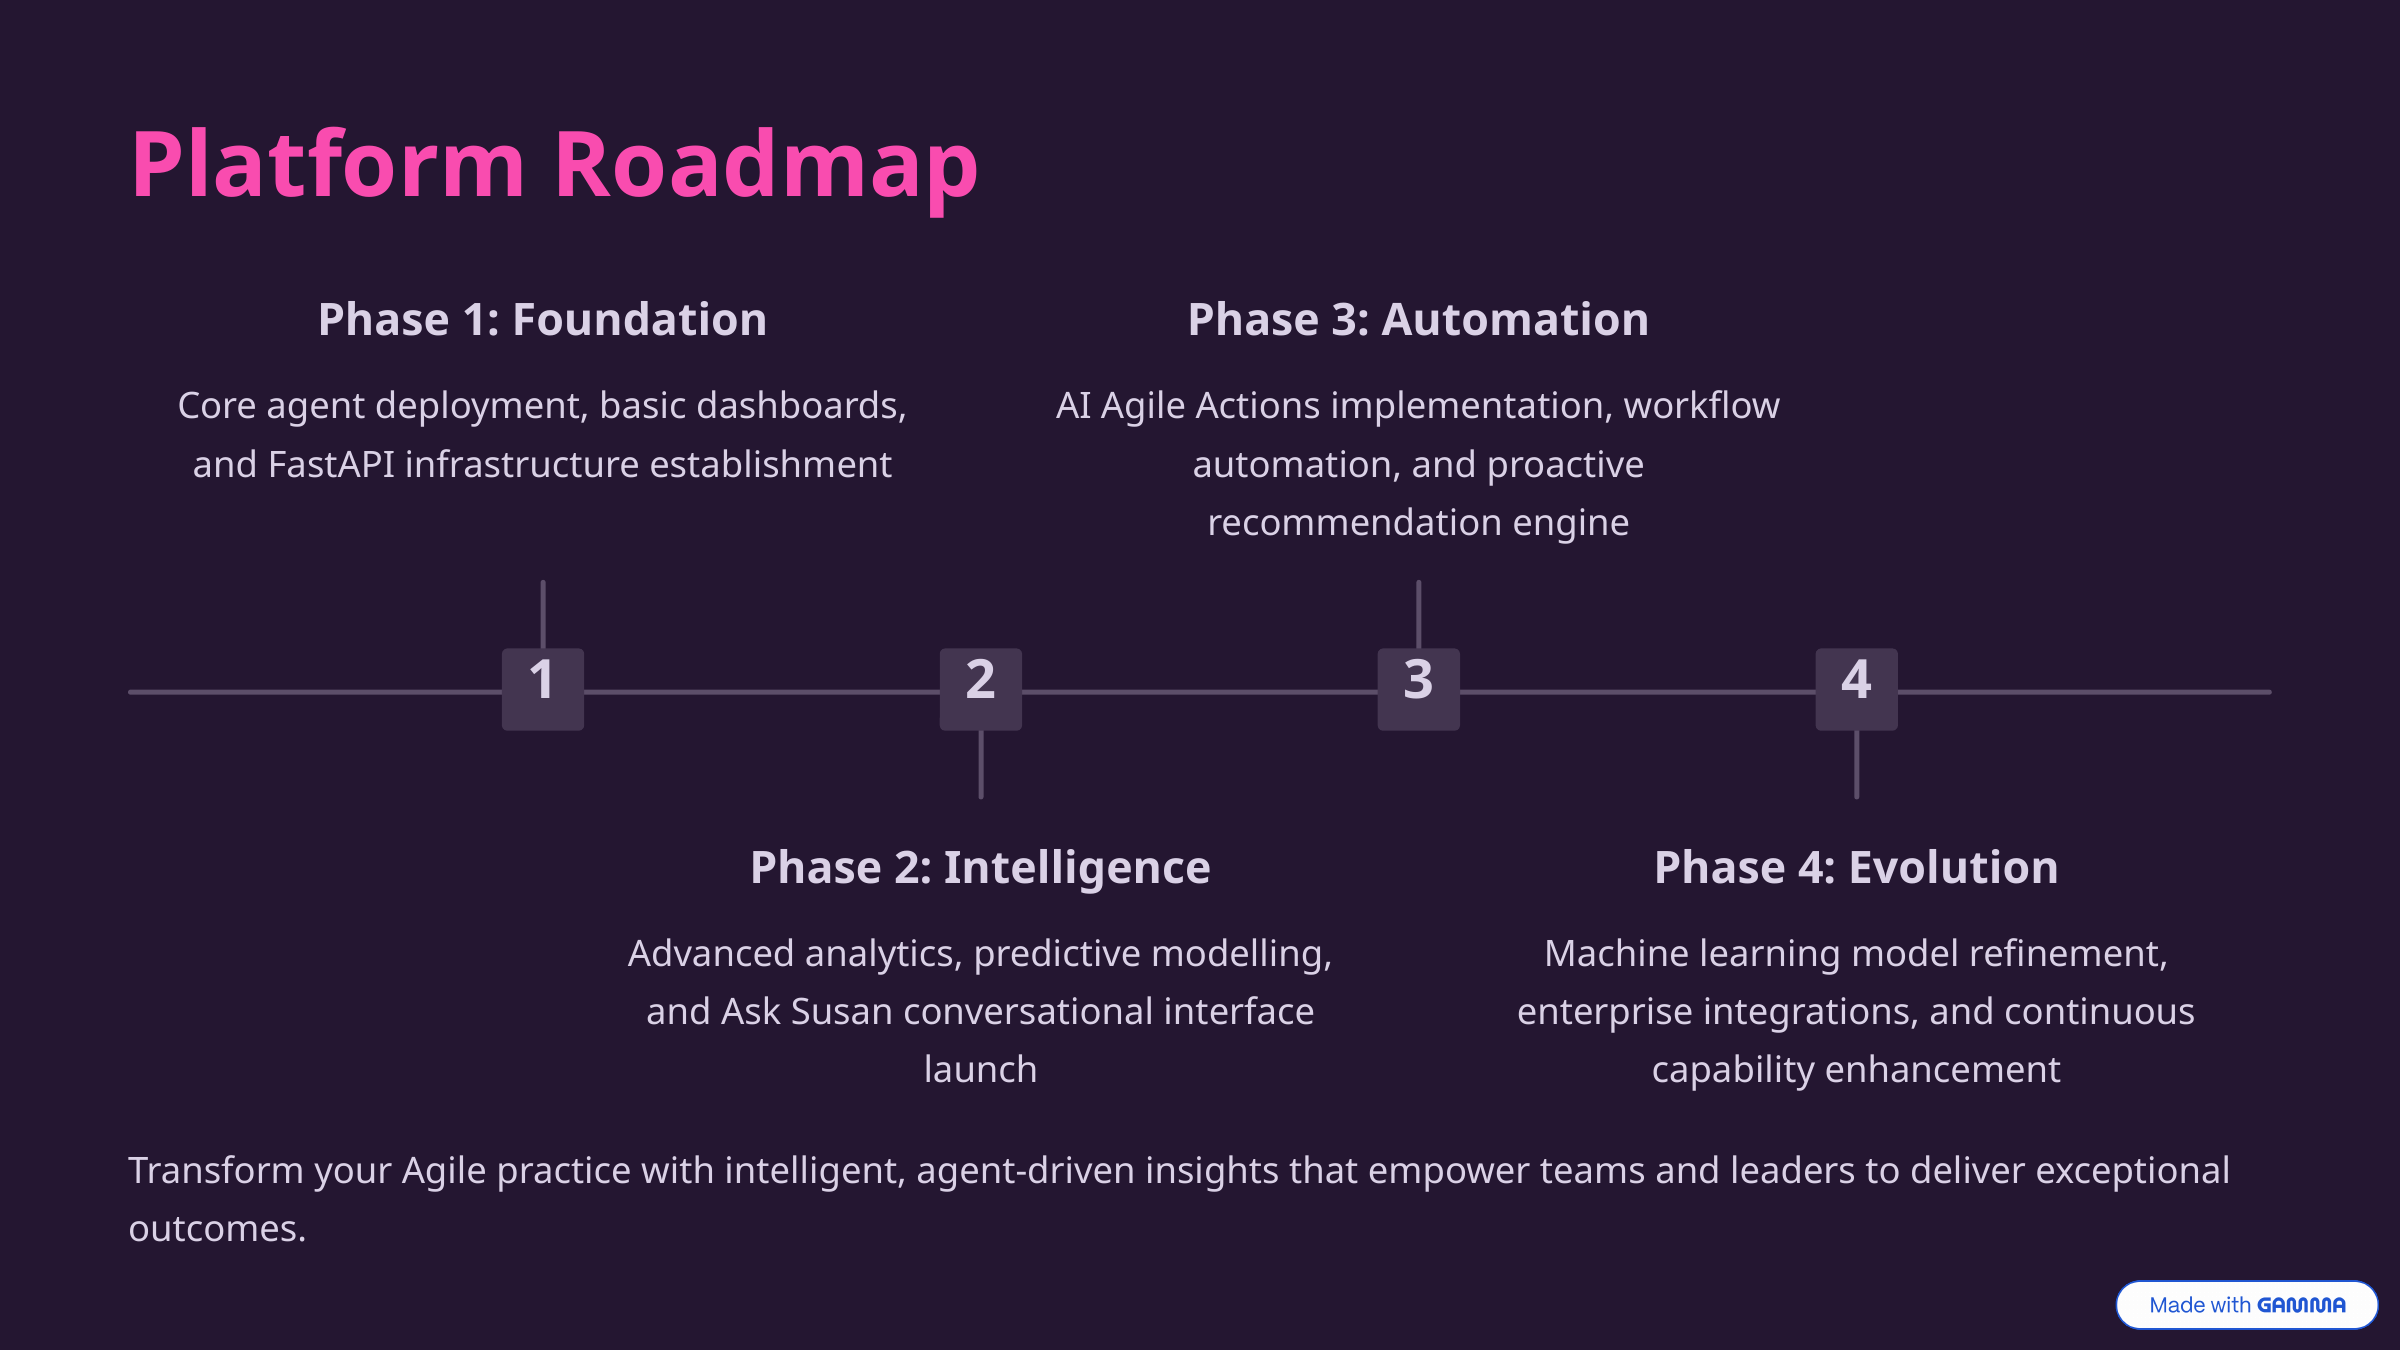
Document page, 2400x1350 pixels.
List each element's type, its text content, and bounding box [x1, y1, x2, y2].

text_box 3 [1391, 655, 1447, 724]
text_box [128, 689, 501, 695]
text_box 4 [1829, 655, 1885, 724]
text_box [540, 579, 546, 648]
text_box Transform your Agile practice with intelligent, agent-driven insights that empower teams and leaders to deliver exceptional outcomes. [128, 1131, 2272, 1250]
text_box Platform Roadmap [128, 100, 1043, 216]
text_box [939, 648, 1023, 731]
text_box [1416, 579, 1422, 648]
text_box Phase 2: Intelligence [740, 835, 1221, 894]
text_box 2 [953, 655, 1009, 724]
text_box Phase 1: Foundation [314, 288, 772, 346]
text_box 1 [515, 655, 571, 724]
text_box Core agent deployment, basic dashboards, and FastAPI infrastructure establishment [164, 367, 922, 485]
text_box [1898, 689, 2272, 695]
text_box [978, 731, 984, 800]
text_box [585, 689, 939, 695]
text_box [1023, 689, 1377, 695]
text_box Machine learning model refinement, enterprise integrations, and continuous capability enhancement [1478, 915, 2236, 1091]
picture [2106, 1271, 2389, 1339]
text_box [1377, 648, 1461, 731]
text_box Phase 4: Evolution [1628, 835, 2086, 894]
text_box [1815, 648, 1898, 731]
text_box Advanced analytics, predictive modelling, and Ask Susan conversational interface launch [602, 915, 1360, 1091]
text_box [501, 648, 585, 731]
text_box Phase 3: Automation [1190, 288, 1648, 346]
text_box [1854, 731, 1860, 800]
text_box [1461, 689, 1815, 695]
text_box AI Agile Actions implementation, workflow automation, and proactive recommendation engine [1040, 367, 1798, 544]
